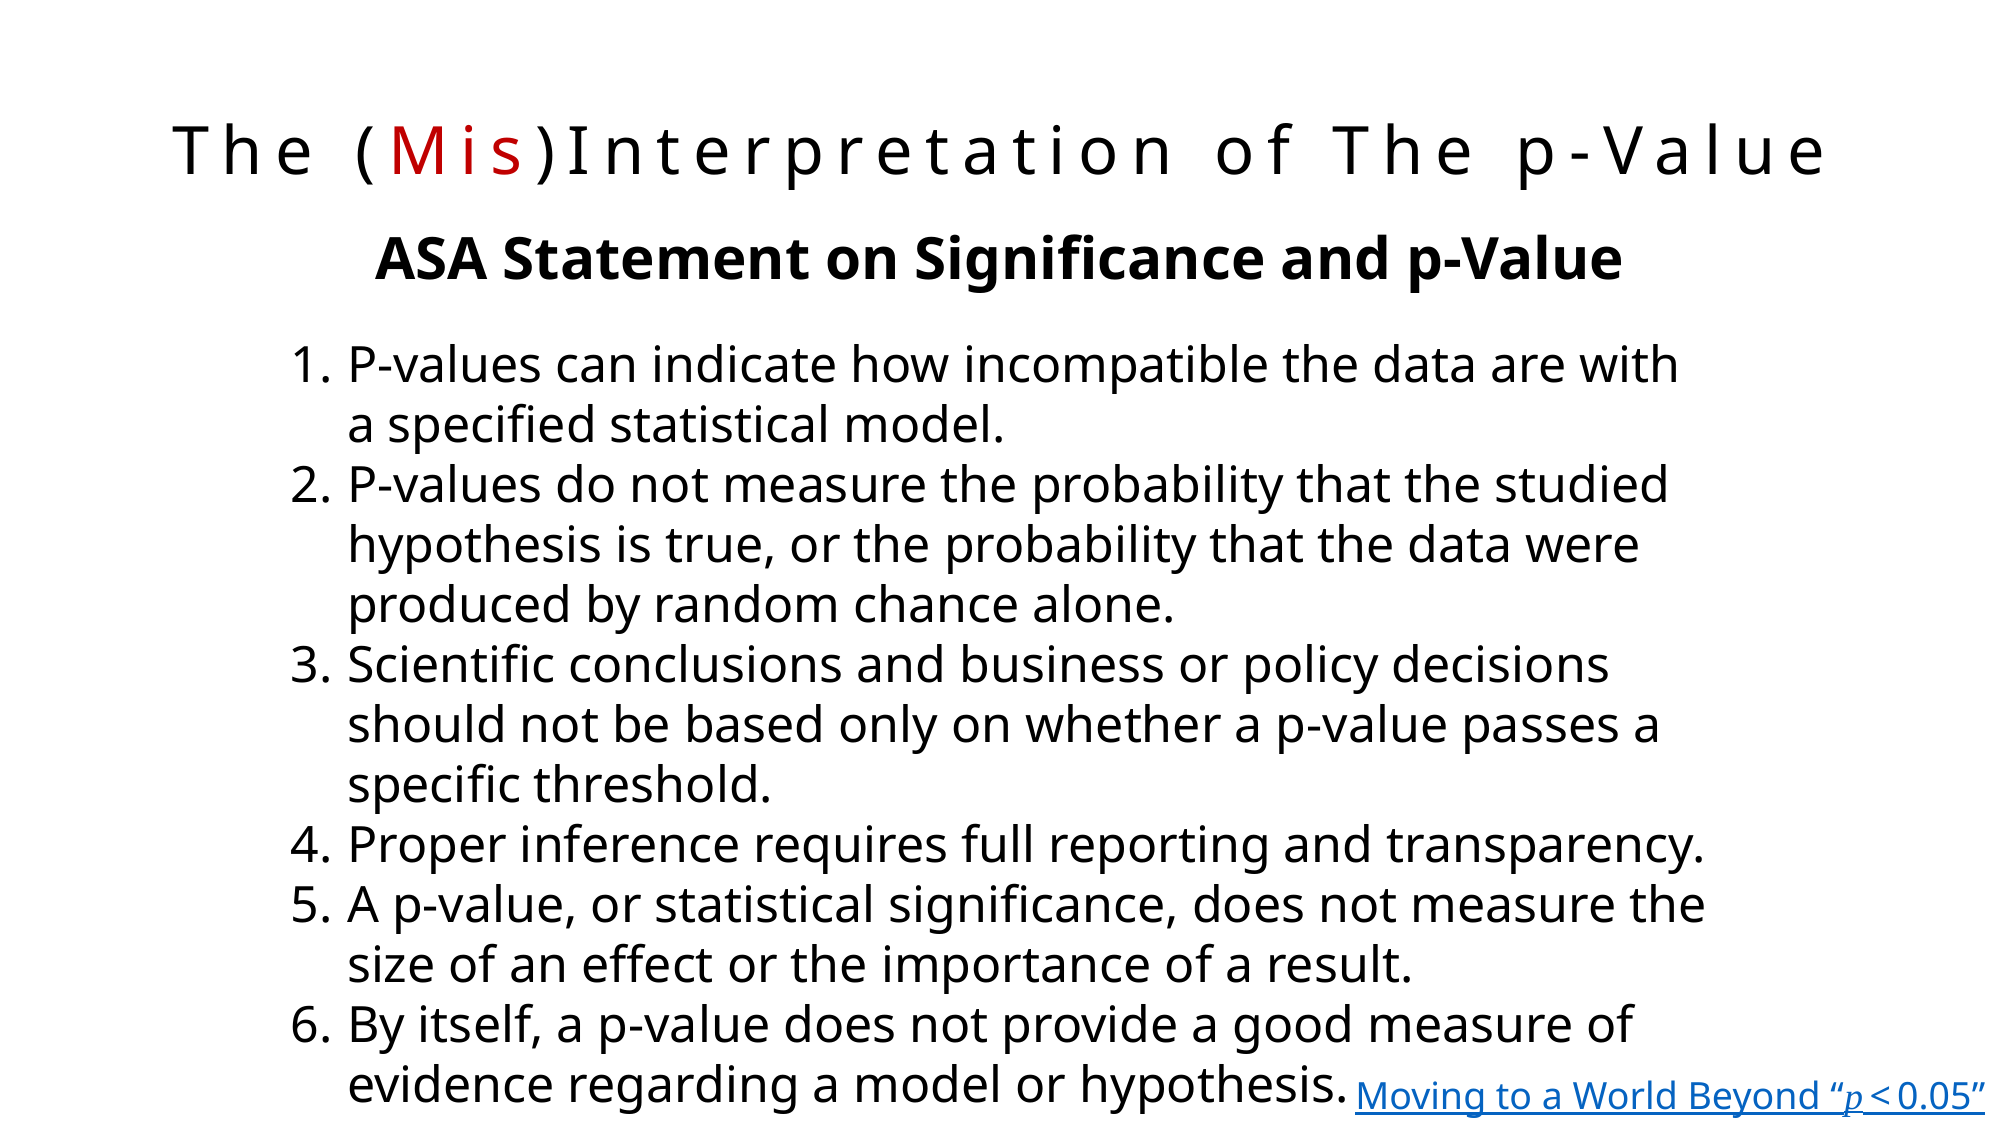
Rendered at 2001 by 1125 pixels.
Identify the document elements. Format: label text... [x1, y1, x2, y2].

text_box Moving to a World Beyond “p < 0.05” [999, 1064, 2000, 1125]
text_box The (Mis)Interpretation of The p-Value [157, 100, 1843, 196]
text_box ASA Statement on Significance and p-Value P-values can indicate how incompatible the data are with a specified statistical model. P-values do not measure the probability that the studied hypothesis is true, or the probability that the data were produced by random chance alone. Scientific conclusions and business or policy decisions should not be based only on whether a p-value passes a specific threshold. Proper inference requires full reporting and transparency. A p-value, or statistical significance, does not measure the size of an effect or the importance of a result. By itself, a p-value does not provide a good measure of evidence regarding a model or hypothesis. [276, 213, 1724, 1121]
